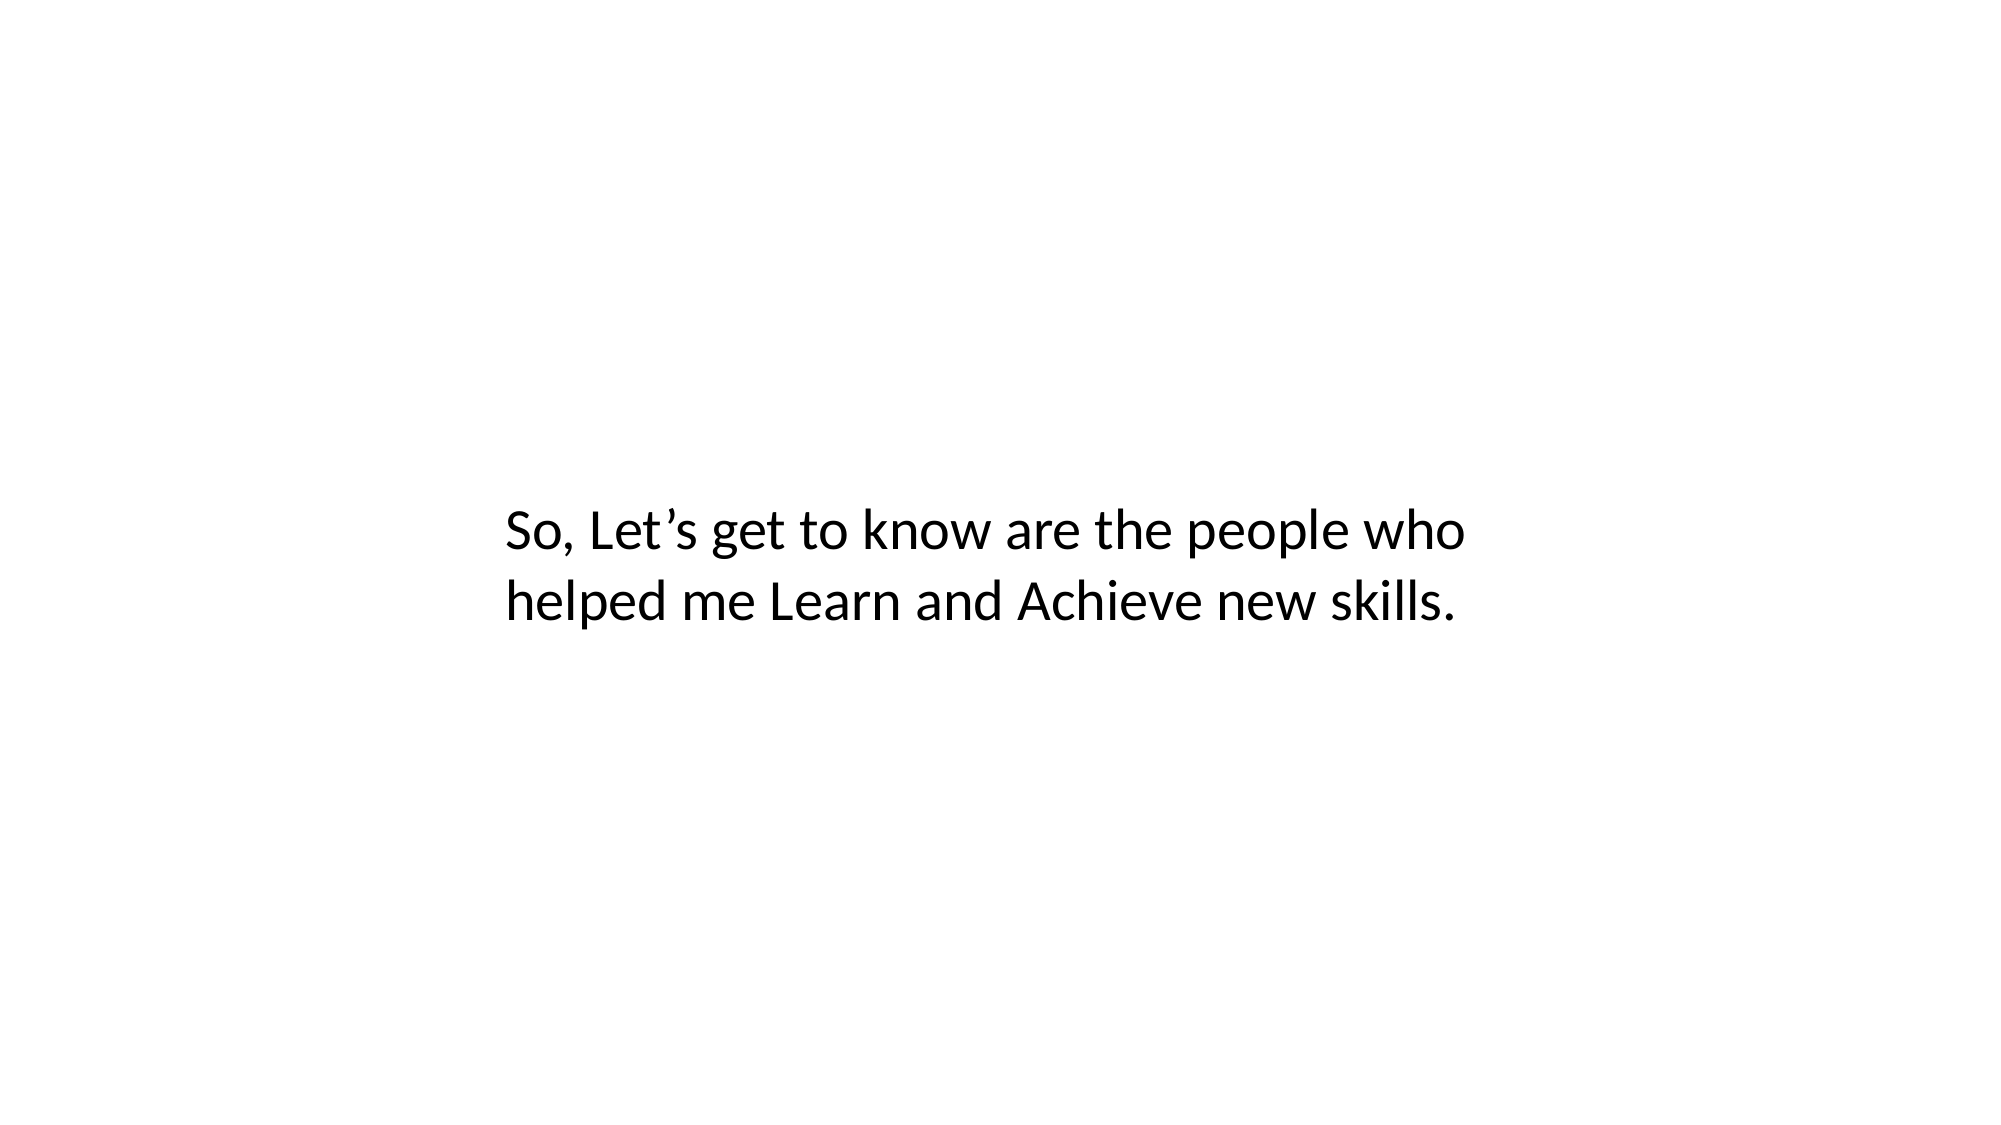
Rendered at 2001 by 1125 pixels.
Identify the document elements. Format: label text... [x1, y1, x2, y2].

text_box So, Let’s get to know are the people who helped me Learn and Achieve new skills. [490, 484, 1510, 639]
